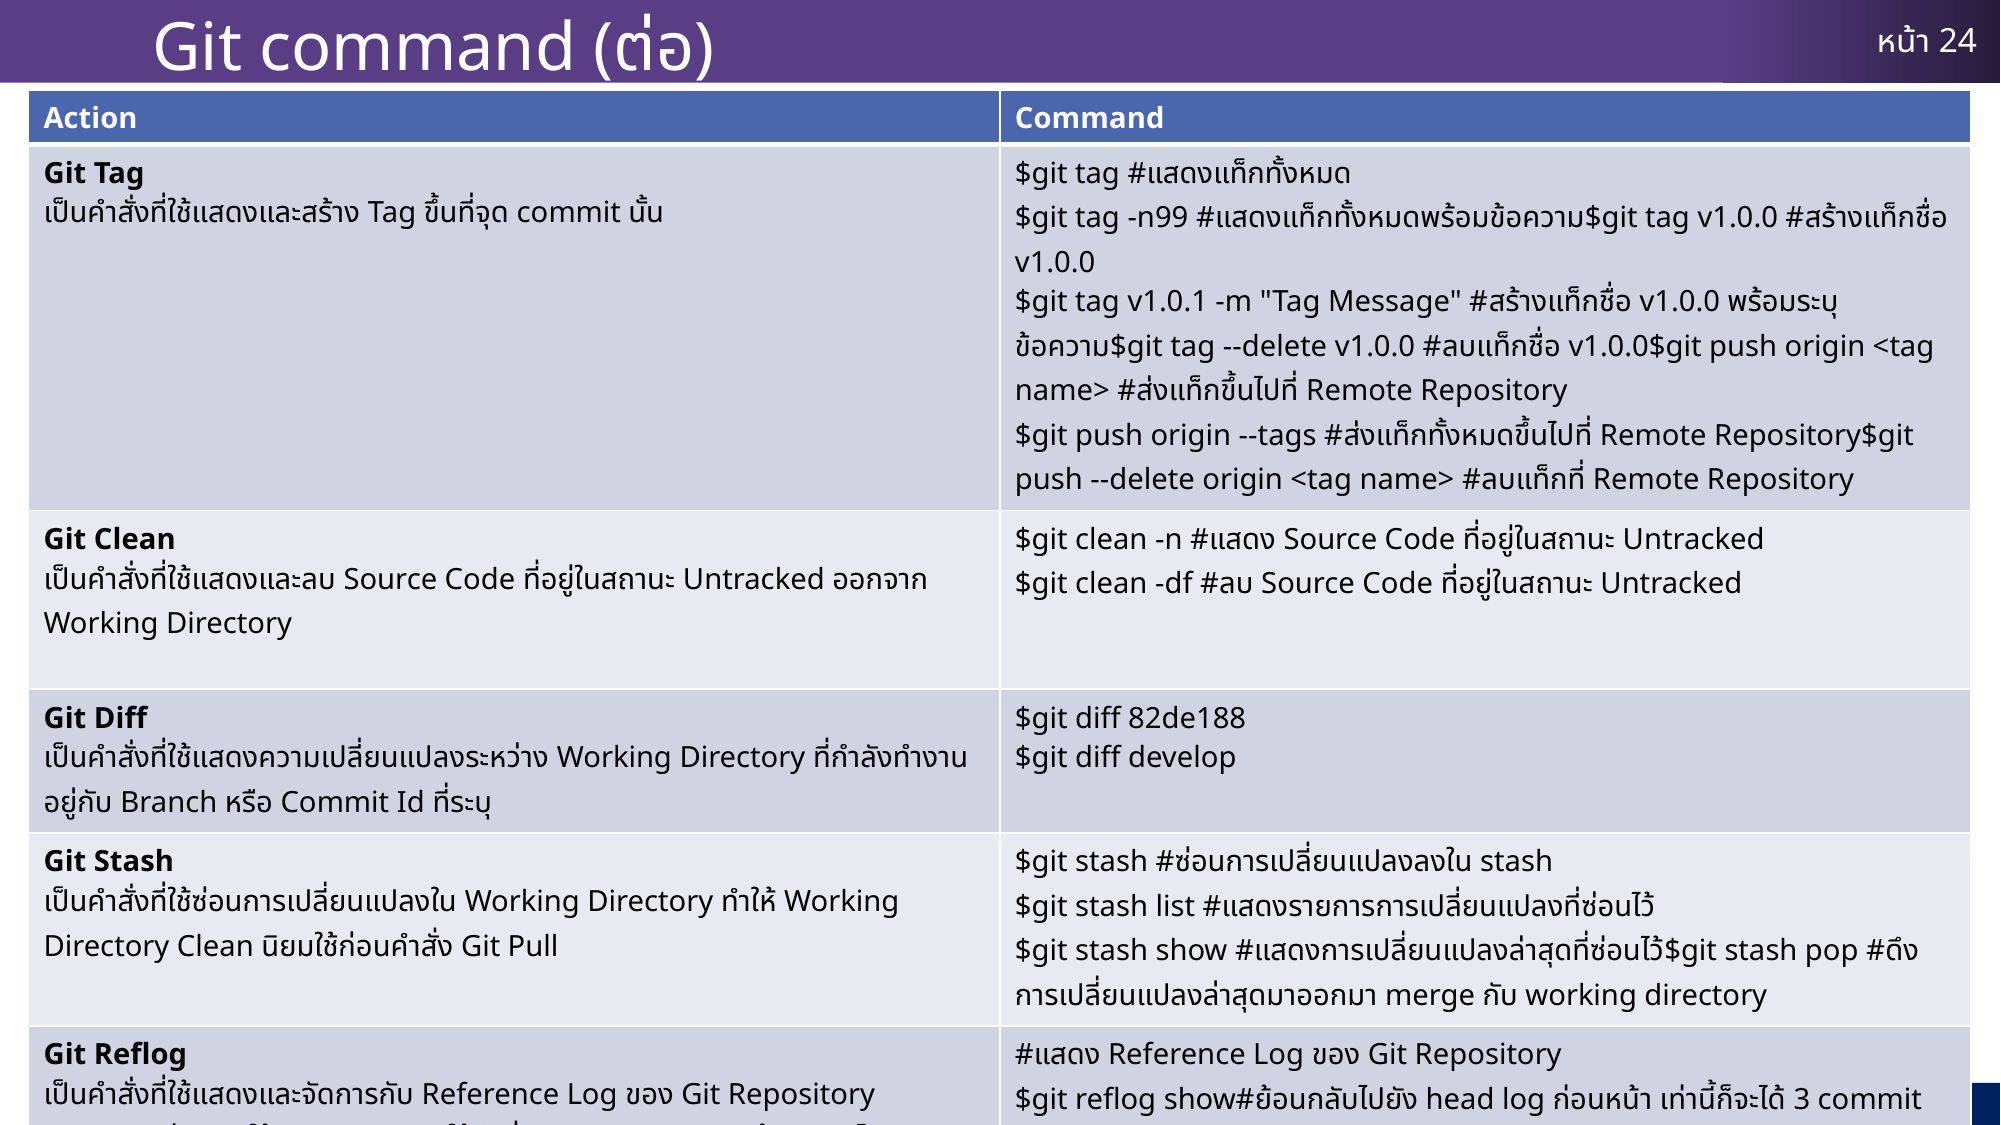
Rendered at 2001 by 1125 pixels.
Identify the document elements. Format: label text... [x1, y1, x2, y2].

table_cell #แสดง Reference Log ของ Git Repository $git reflog show#ย้อนกลับไปยัง head log ก่อนหน้า เท่านี้ก็จะได้ 3 commit กลับมาแล้ว $git reset HEAD@{1} [1001, 1027, 1970, 1125]
table_cell $git diff 82de188 $git diff develop [1001, 690, 1970, 832]
table_header Action [29, 91, 999, 142]
table_cell $git stash #ซ่อนการเปลี่ยนแปลงลงใน stash $git stash list #แสดงรายการการเปลี่ยนแปลงที่ซ่อนไว้ $git stash show #แสดงการเปลี่ยนแปลงล่าสุดที่ซ่อนไว้$git stash pop #ดึงการเปลี่ยนแปลงล่าสุดมาออกมา merge กับ working directory [1001, 834, 1970, 1025]
table_cell $git tag #แสดงแท็กทั้งหมด $git tag -n99 #แสดงแท็กทั้งหมดพร้อมข้อความ$git tag v1.0.0 #สร้างแท็กชื่อ v1.0.0 $git tag v1.0.1 -m "Tag Message" #สร้างแท็กชื่อ v1.0.0 พร้อมระบุข้อความ$git tag --delete v1.0.0 #ลบแท็กชื่อ v1.0.0$git push origin <tag name> #ส่งแท็กขึ้นไปที่ Remote Repository $git push origin --tags #ส่งแท็กทั้งหมดขึ้นไปที่ Remote Repository$git push --delete origin <tag name> #ลบแท็กที่ Remote Repository [1001, 147, 1970, 510]
table_cell Git Tag เป็นคำสั่งที่ใช้แสดงและสร้าง Tag ขึ้นที่จุด commit นั้น [29, 147, 999, 510]
table_cell $git clean -n #แสดง Source Code ที่อยู่ในสถานะ Untracked $git clean -df #ลบ Source Code ที่อยู่ในสถานะ Untracked [1001, 511, 1970, 688]
table_cell Git Reflog เป็นคำสั่งที่ใช้แสดงและจัดการกับ Reference Log ของ Git Repository ขอยกตัวอย่างการใช้งาน ผม(พลาด)ใช้คำสั่ง Git Reset -hard ย้อนกลับไป 3 commit ก่อนหน้า ทำให้ประวัติของ Commit ทั้ง 3 ก่อนหน้าที่จะย้อนมา หายไป ใช้คำสั่งตามด้านล่านนี้ [29, 1027, 999, 1125]
table_header Command [1001, 91, 1970, 142]
title Git command (ต่อ) [137, 0, 1863, 89]
table_cell Git Clean เป็นคำสั่งที่ใช้แสดงและลบ Source Code ที่อยู่ในสถานะ Untracked ออกจาก Working Directory [29, 511, 999, 688]
table_cell Git Diff เป็นคำสั่งที่ใช้แสดงความเปลี่ยนแปลงระหว่าง Working Directory ที่กำลังทำงานอยู่กับ Branch หรือ Commit Id ที่ระบุ [29, 690, 999, 832]
table_cell Git Stash เป็นคำสั่งที่ใช้ซ่อนการเปลี่ยนแปลงใน Working Directory ทำให้ Working Directory Clean นิยมใช้ก่อนคำสั่ง Git Pull [29, 834, 999, 1025]
